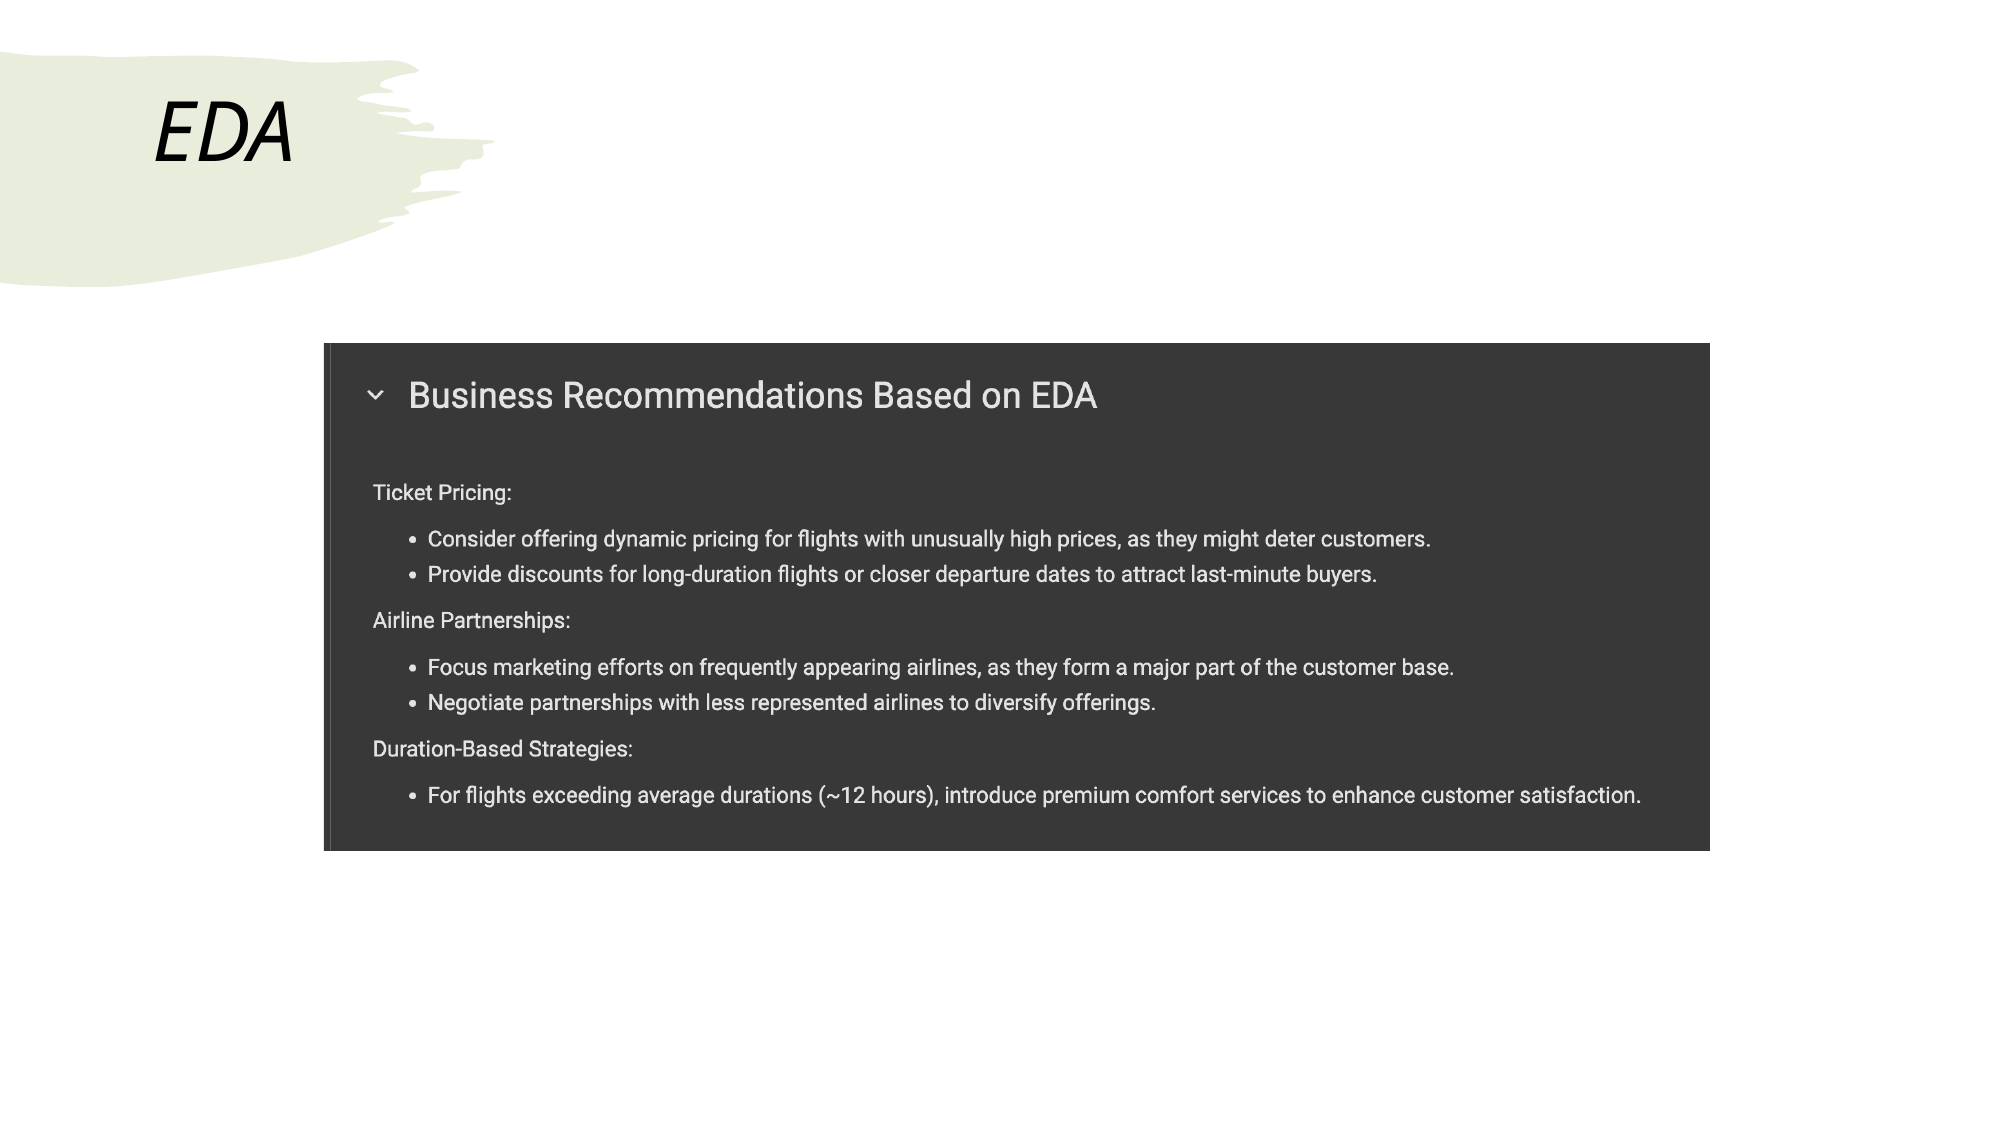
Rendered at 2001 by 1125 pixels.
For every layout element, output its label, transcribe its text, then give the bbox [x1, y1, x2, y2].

title EDA [137, 25, 1863, 243]
picture [323, 343, 1710, 851]
